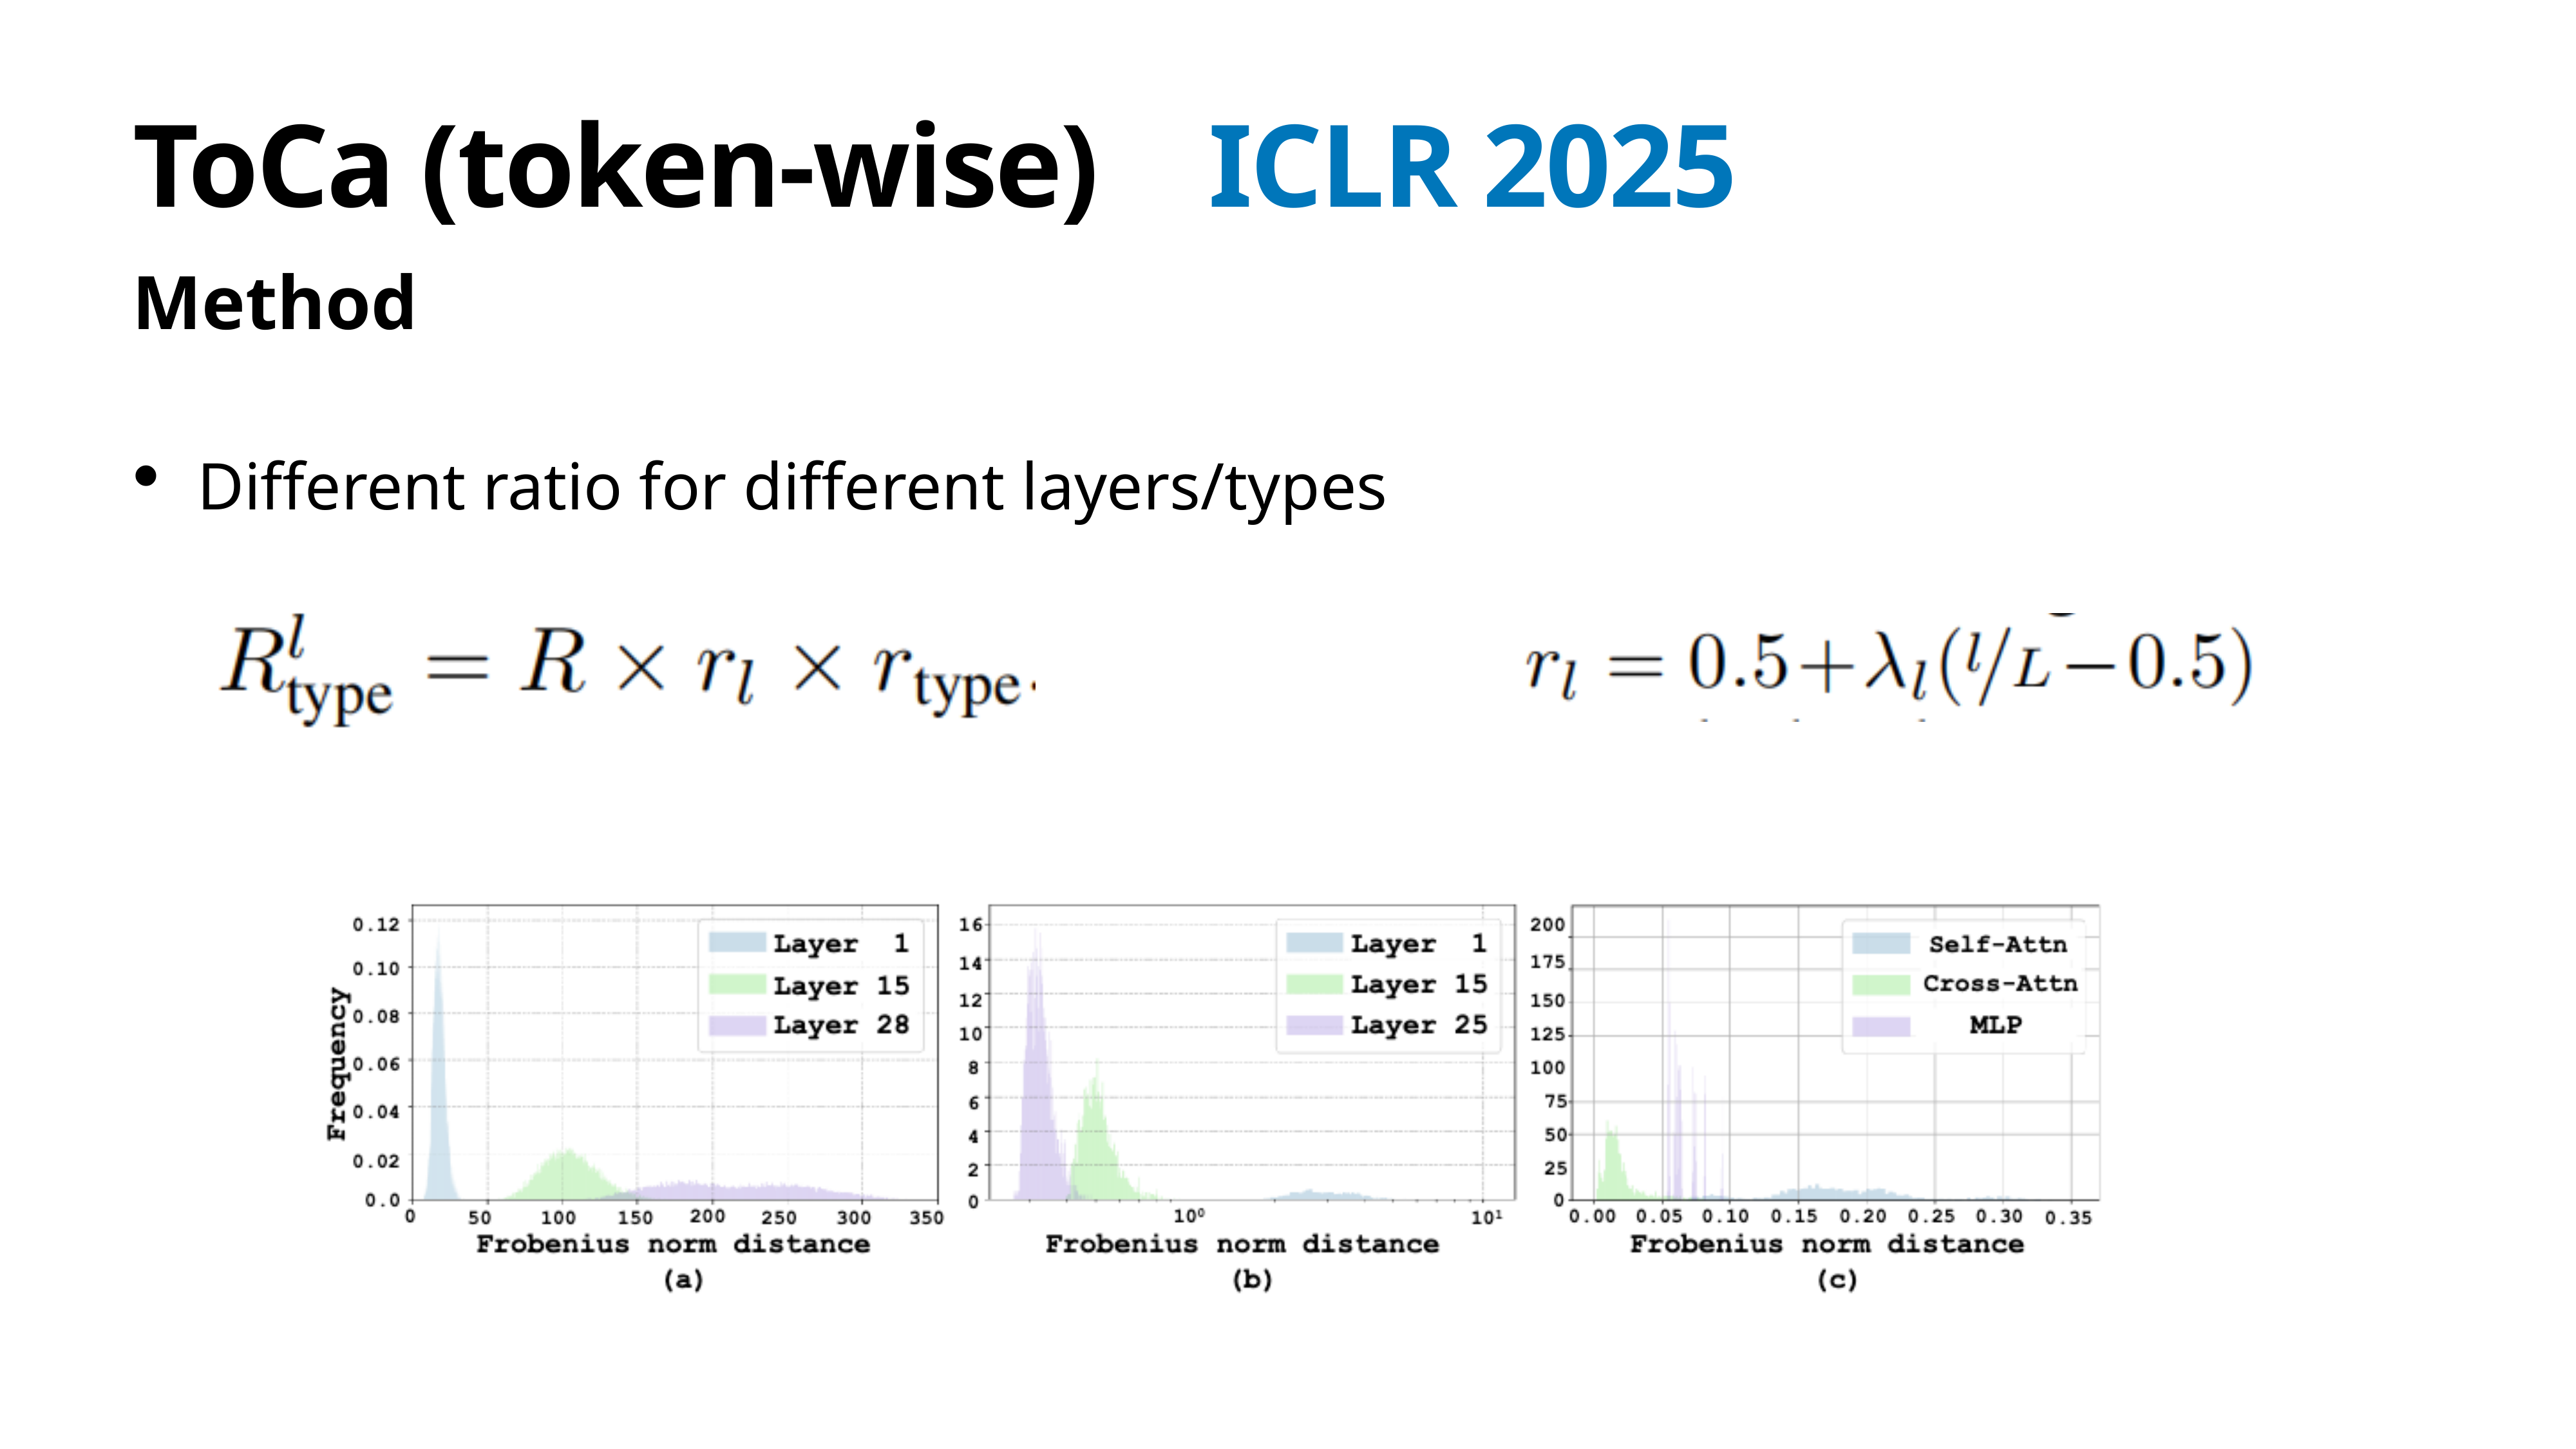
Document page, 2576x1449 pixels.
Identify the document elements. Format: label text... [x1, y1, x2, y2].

list Method [127, 250, 2449, 350]
picture [1521, 612, 2257, 723]
picture [201, 605, 1036, 739]
picture [238, 838, 2230, 1304]
list Different ratio for different layers/types [127, 448, 2449, 1321]
title ToCa (token-wise) ICLR 2025 [127, 113, 2449, 250]
